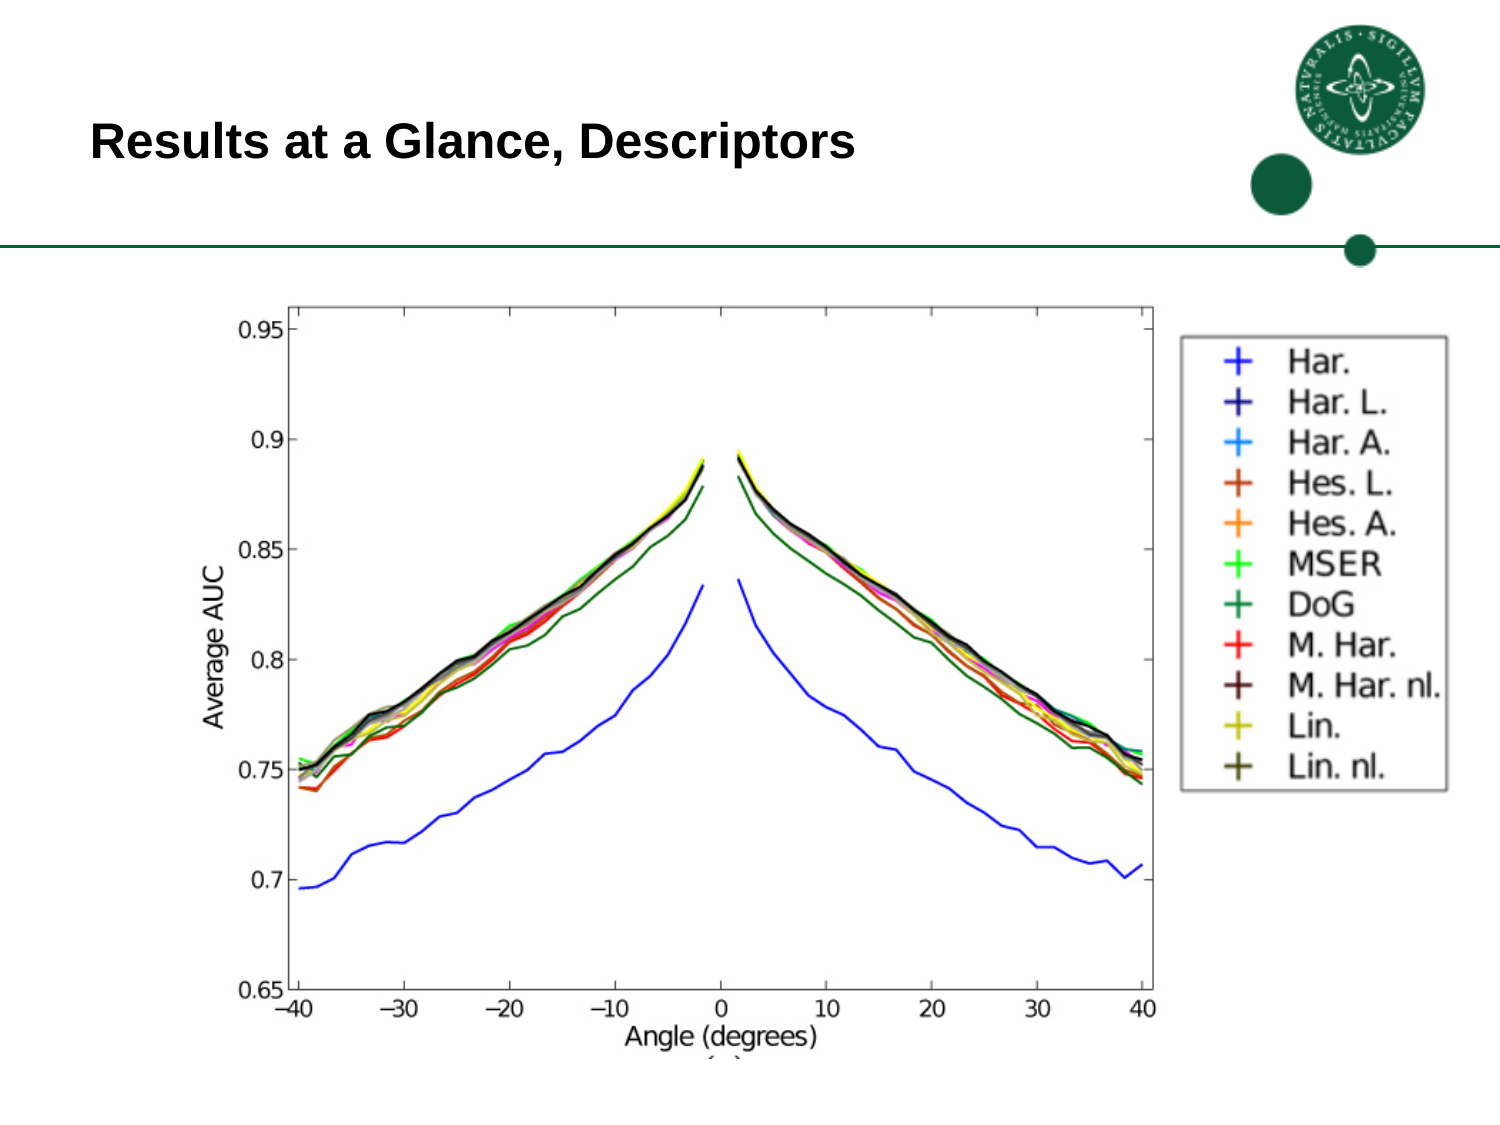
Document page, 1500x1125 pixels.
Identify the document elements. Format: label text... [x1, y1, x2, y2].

picture [1250, 248, 1500, 268]
picture [194, 290, 1164, 1059]
picture [1175, 329, 1456, 798]
picture [1250, 24, 1500, 245]
text_box Results at a Glance, Descriptors [75, 45, 1425, 233]
